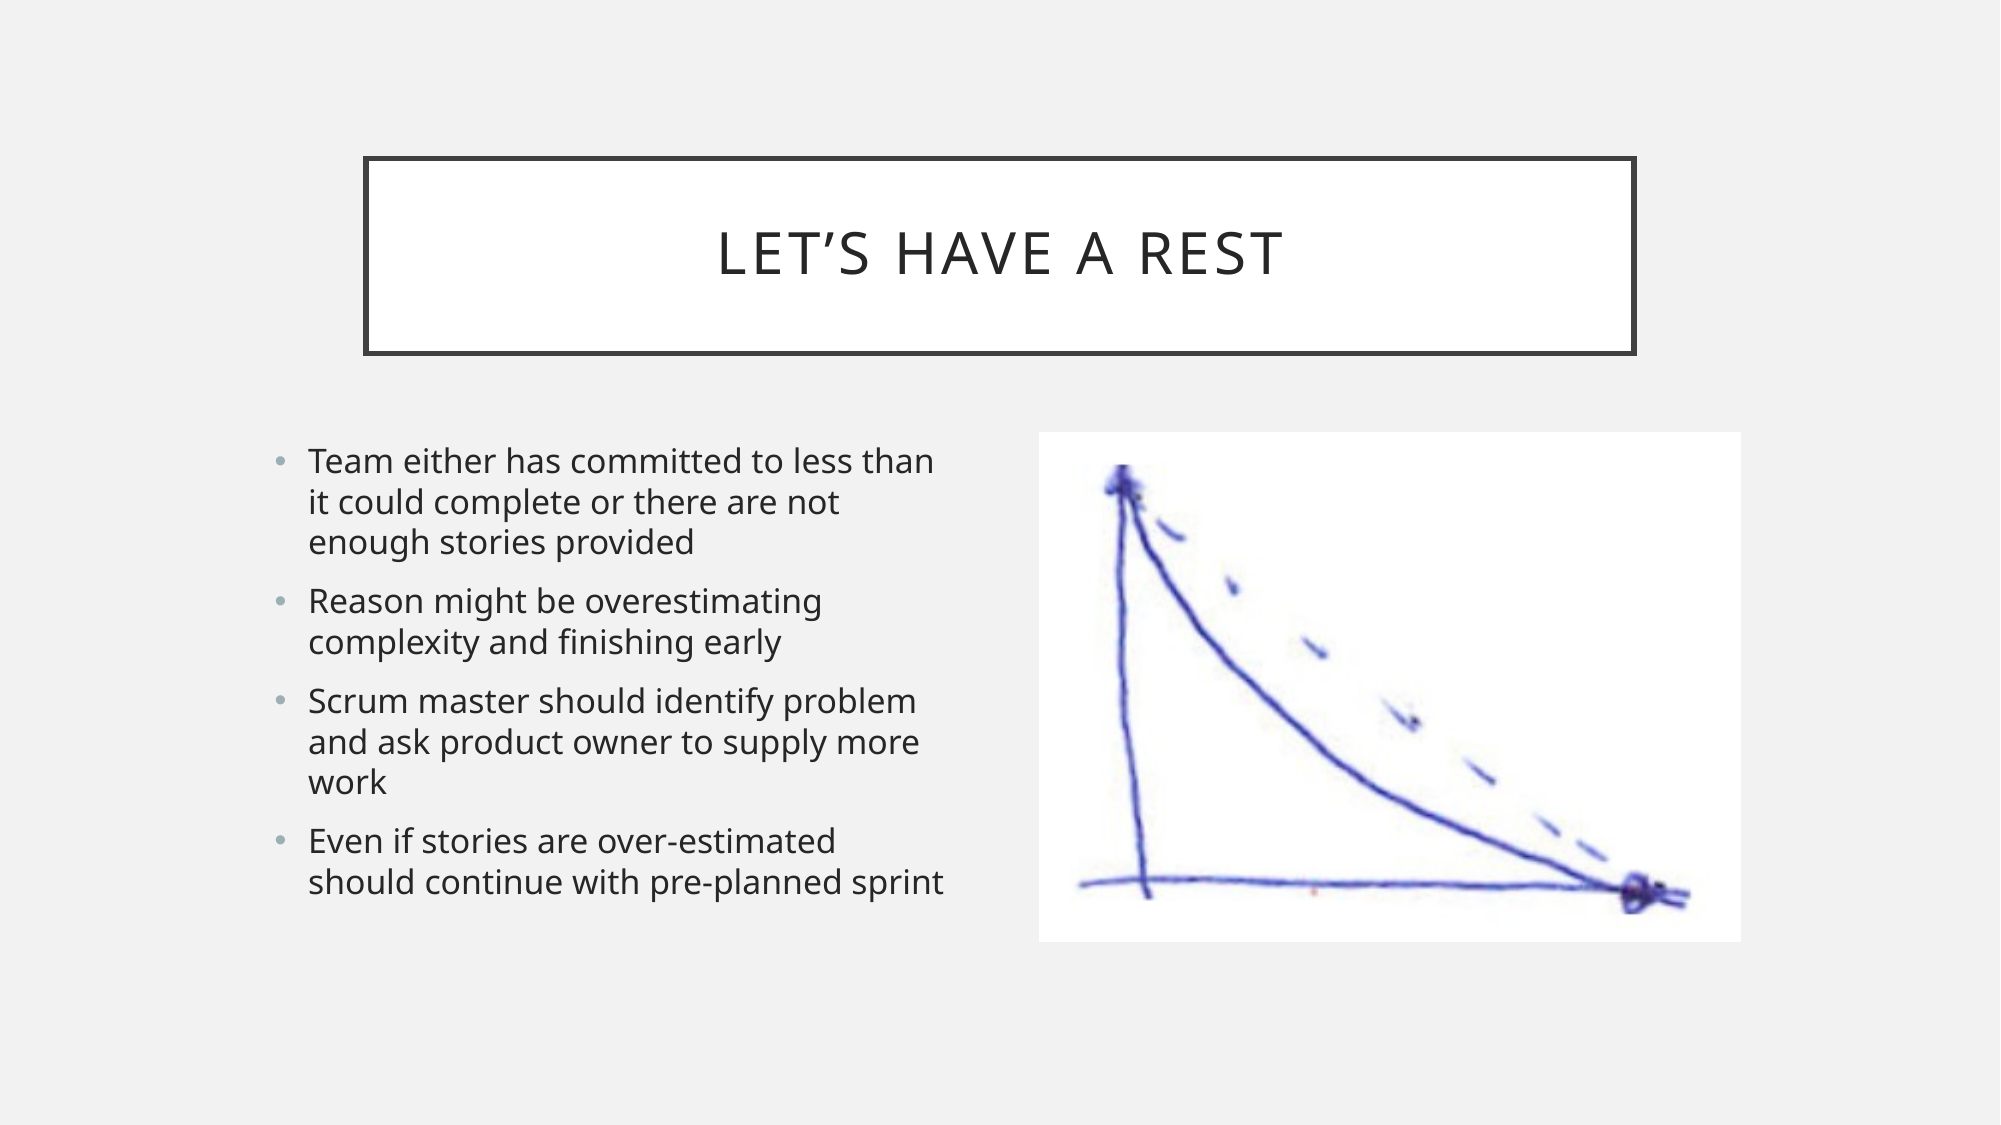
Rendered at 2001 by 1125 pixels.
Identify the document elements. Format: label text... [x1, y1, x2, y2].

title Let’s have a rest [363, 156, 1637, 356]
picture [1039, 432, 1741, 942]
list Team either has committed to less than it could complete or there are not enough stories provided Reason might be overestimating complexity and finishing early Scrum master should identify problem and ask product owner to supply more work Even if stories are over-estimated should continue with pre-planned sprint [259, 432, 961, 942]
